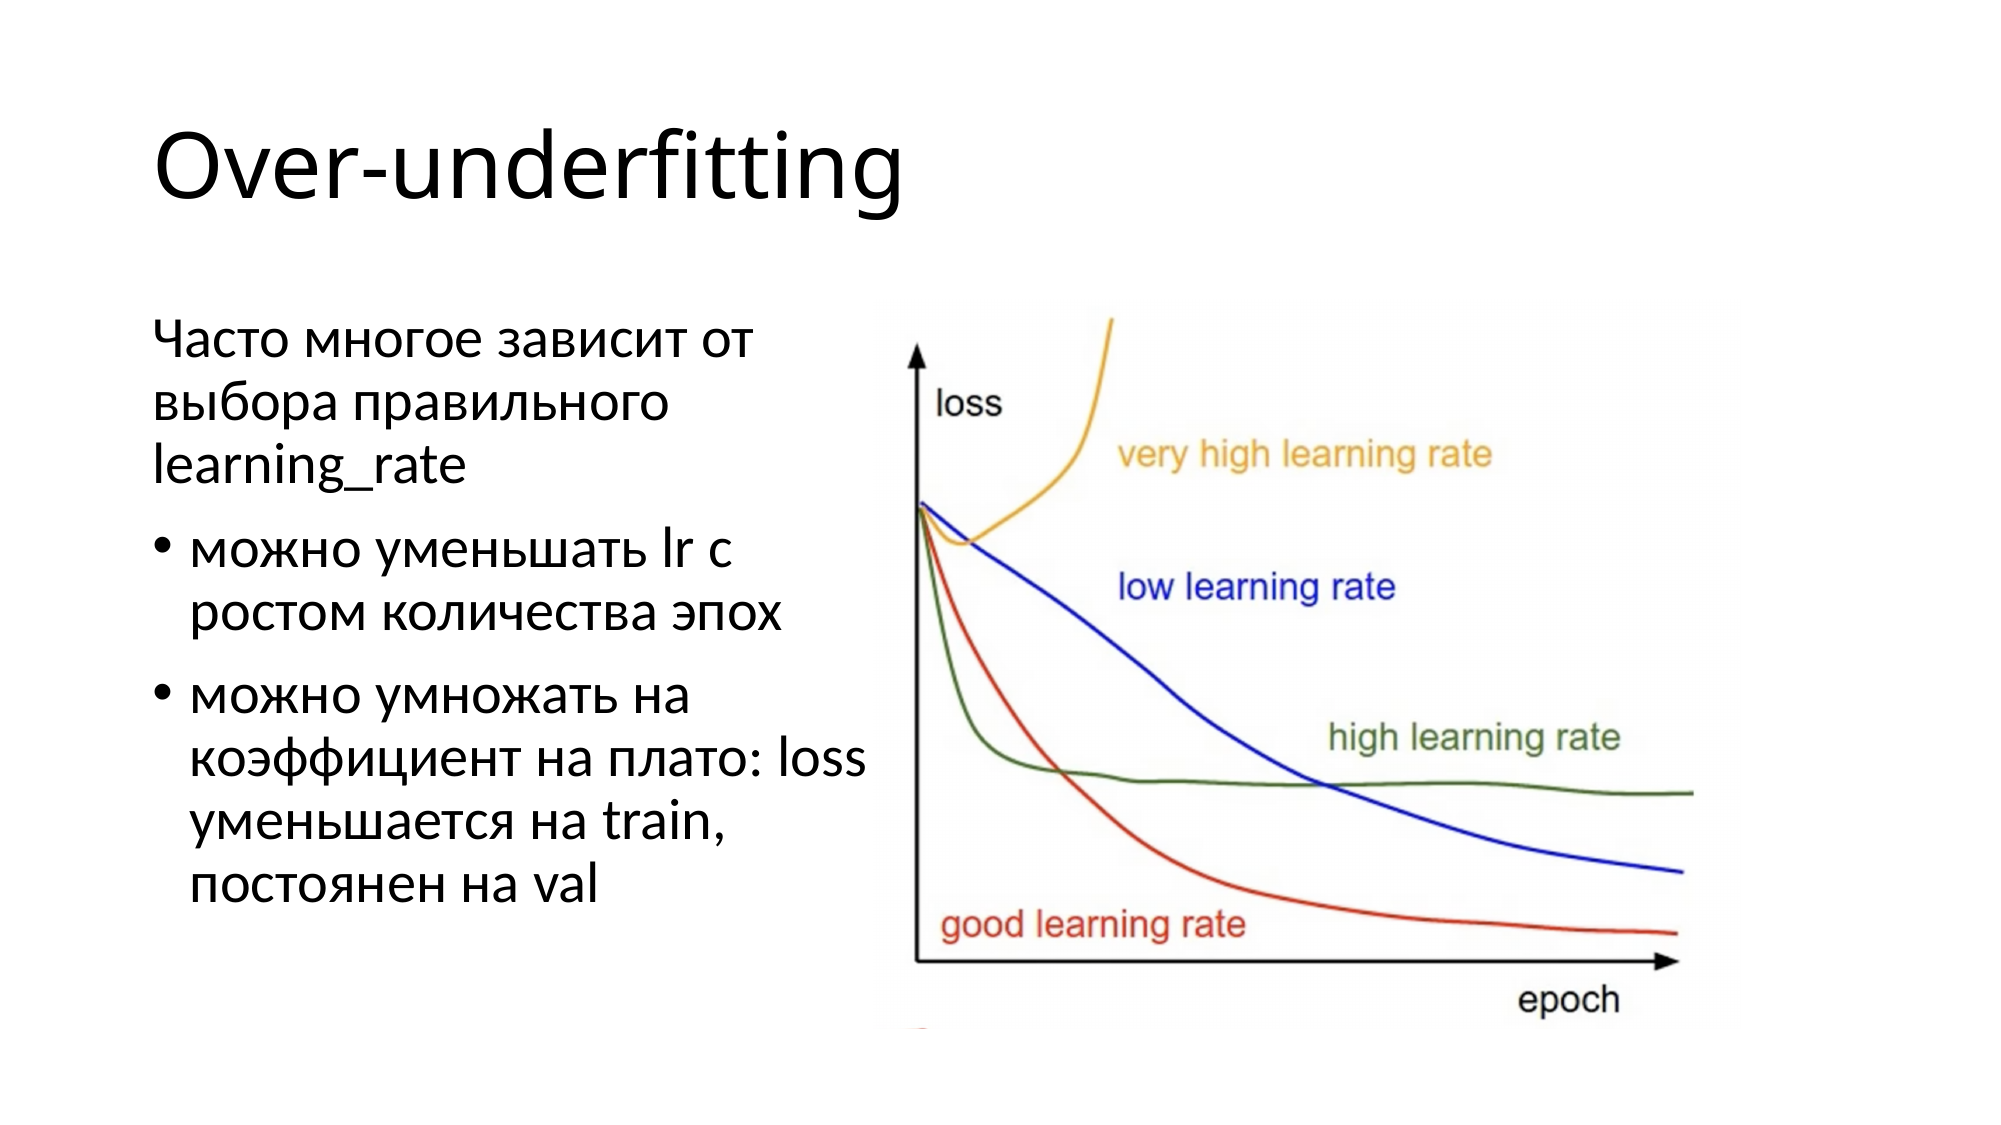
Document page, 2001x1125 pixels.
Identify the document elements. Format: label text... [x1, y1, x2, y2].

picture [873, 299, 1741, 1029]
title Over-underfitting [137, 59, 1863, 278]
list Часто многое зависит от выбора правильного learning_rate можно уменьшать lr с ростом количества эпох можно умножать на коэффициент на плато: loss уменьшается на train, постоянен на val [137, 299, 873, 1014]
